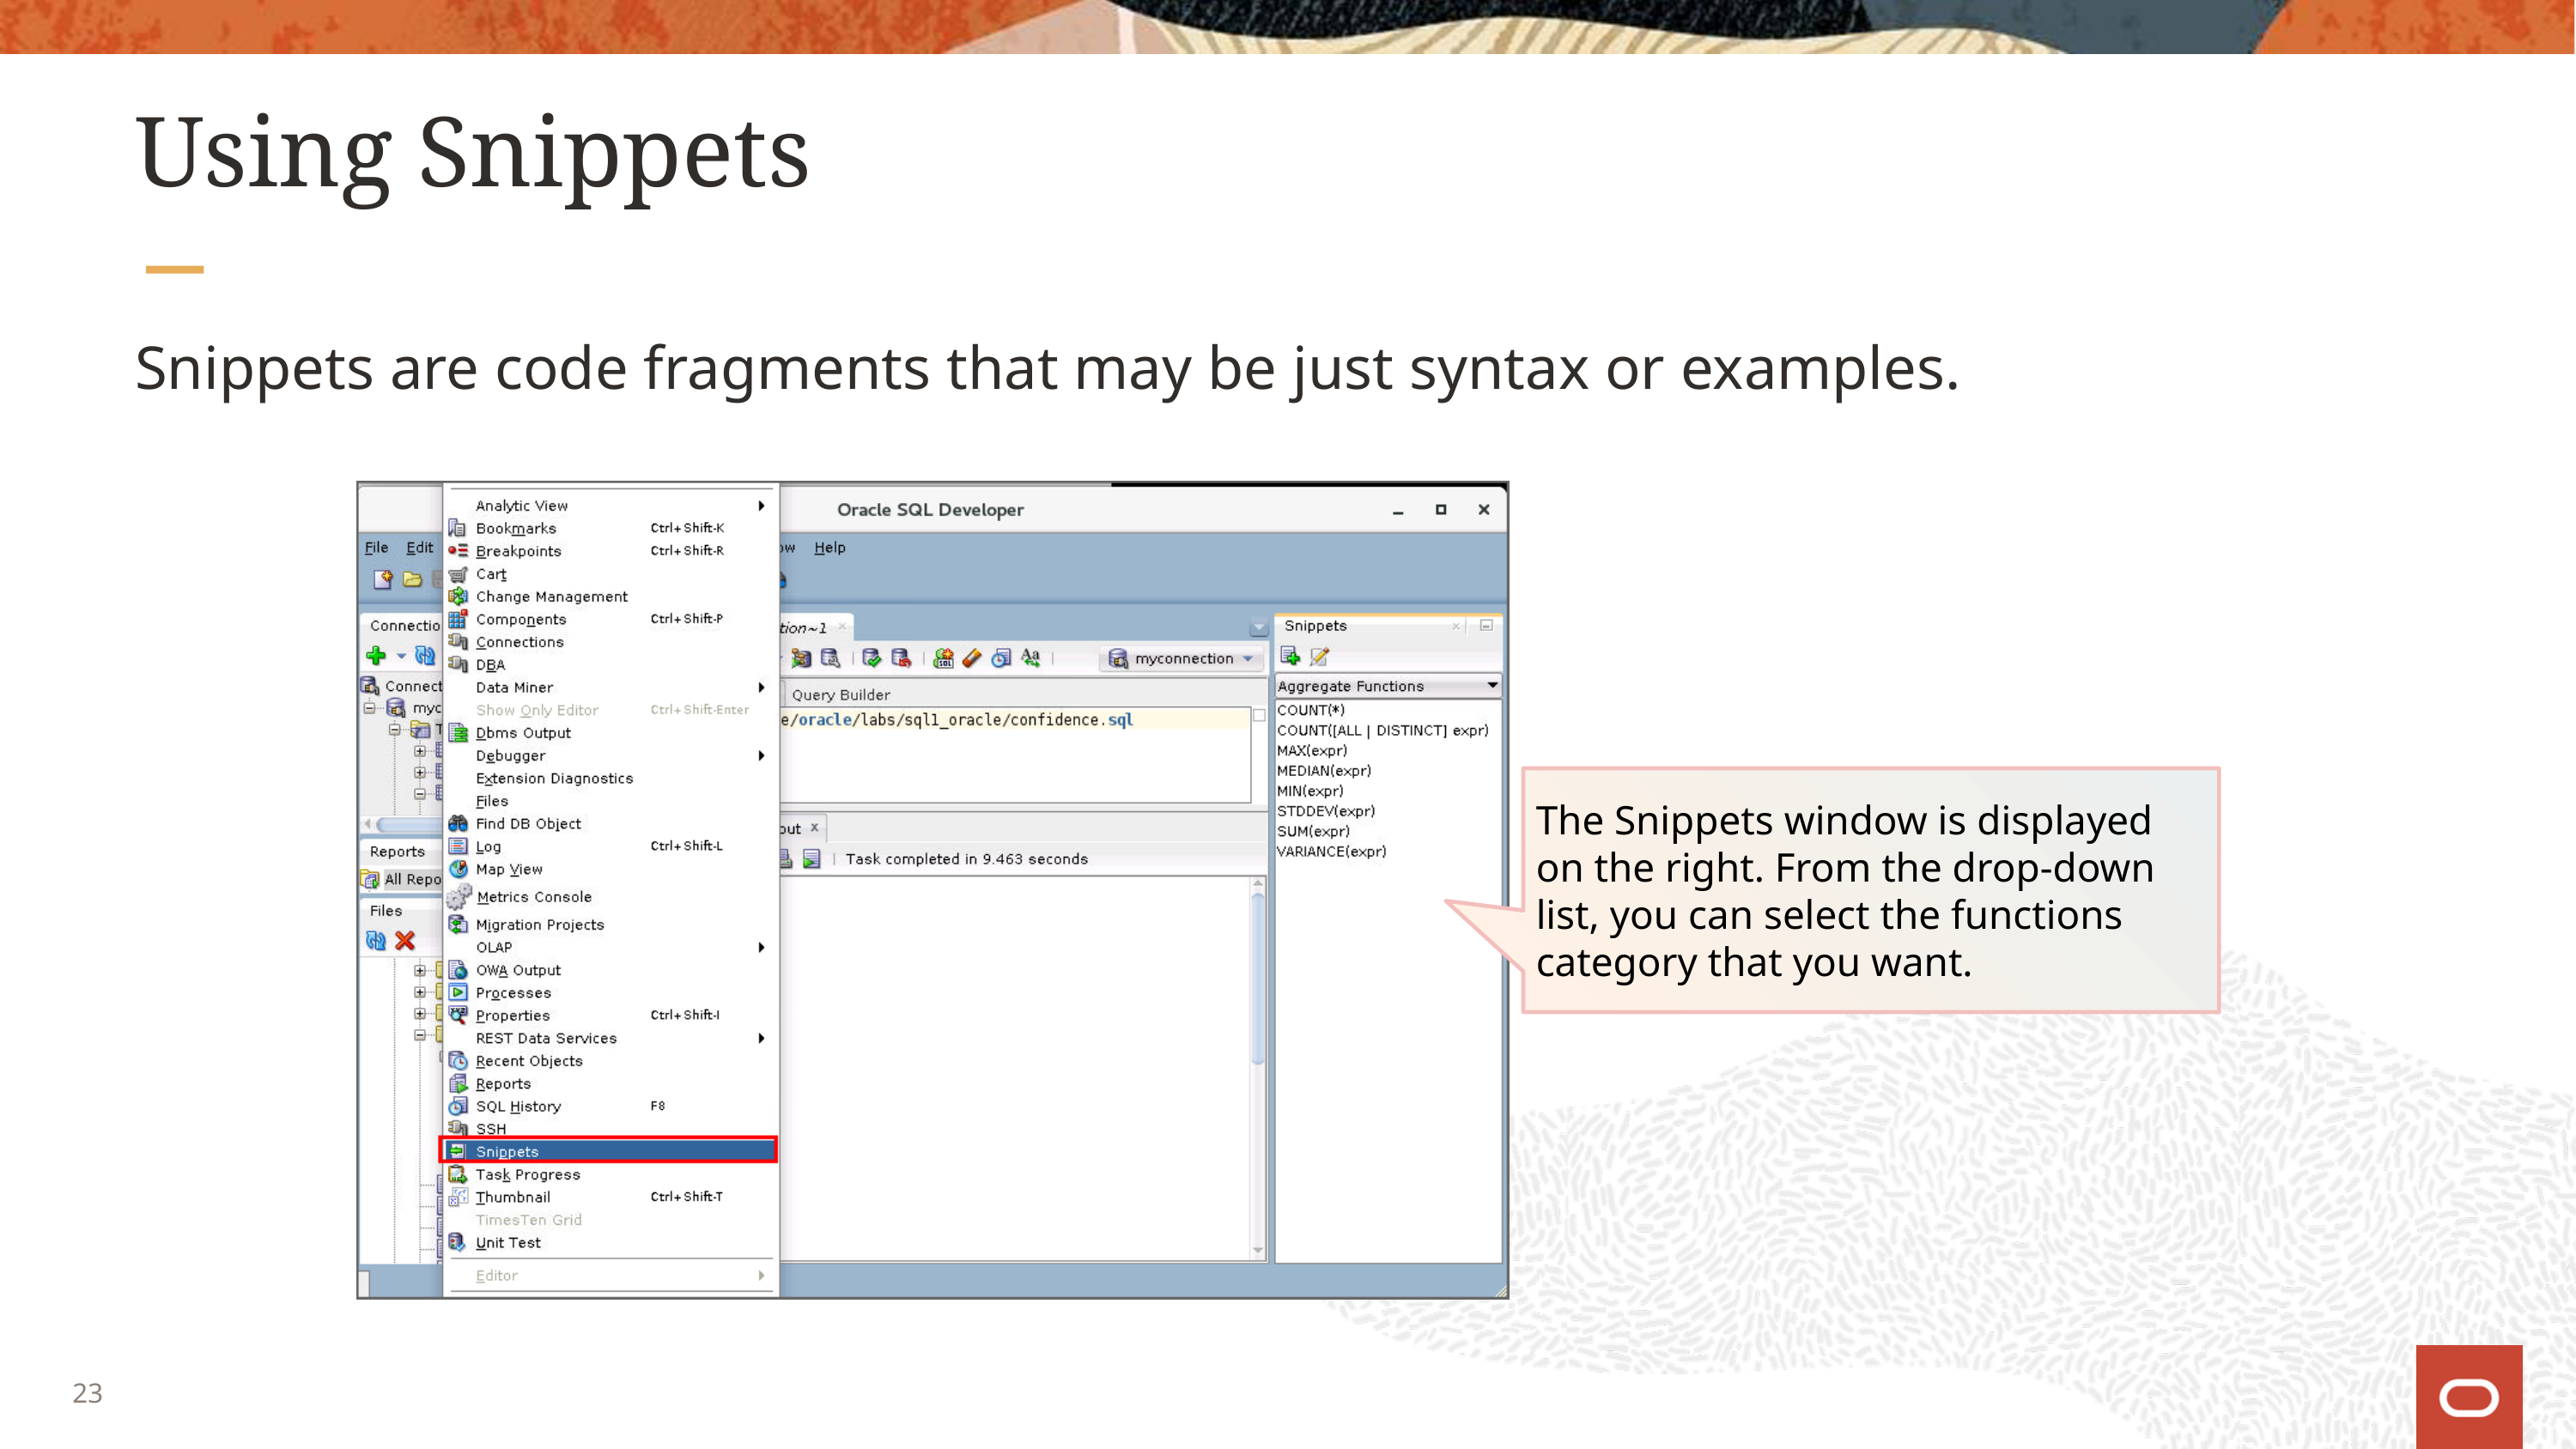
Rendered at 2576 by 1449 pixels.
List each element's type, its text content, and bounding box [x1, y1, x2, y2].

picture [0, 0, 2576, 54]
list Snippets are code fragments that may be just syntax or examples. [131, 319, 2445, 401]
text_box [356, 480, 2220, 1300]
title Using Snippets [131, 86, 2445, 252]
picture [2416, 1345, 2523, 1449]
